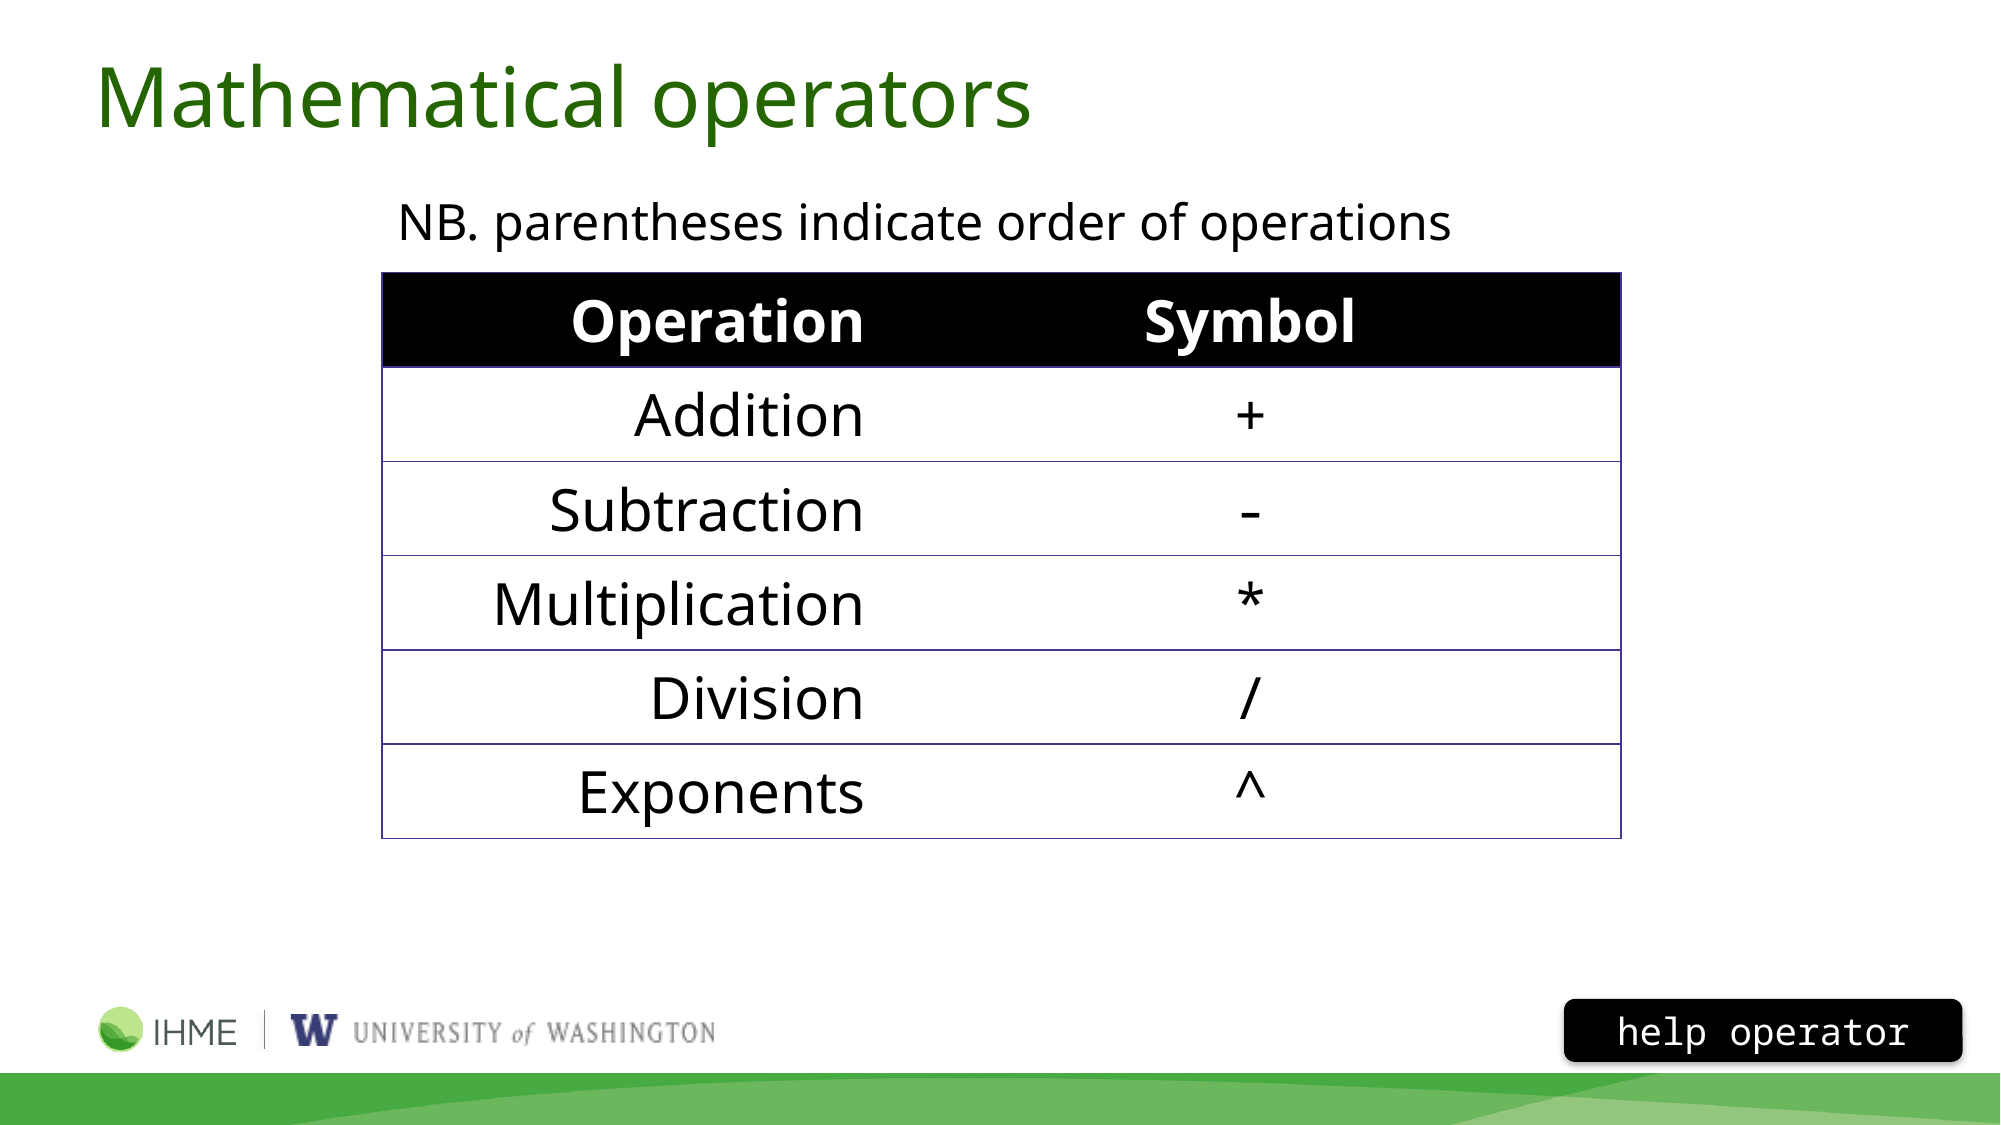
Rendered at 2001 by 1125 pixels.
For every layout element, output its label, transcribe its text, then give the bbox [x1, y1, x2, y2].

list NB. parentheses indicate order of operations [382, 182, 2000, 909]
table_cell ^ [881, 745, 1620, 838]
text_box [1368, 985, 1992, 1074]
picture [98, 1006, 236, 1052]
title Mathematical operators [79, 37, 1872, 154]
picture [0, 1073, 2001, 1125]
table_cell Division [383, 651, 881, 743]
table_cell Multiplication [383, 556, 881, 649]
table_cell Exponents [383, 745, 881, 838]
table_header Symbol [881, 273, 1620, 366]
table_cell / [881, 651, 1620, 743]
table_cell * [881, 556, 1620, 649]
text_box help operator [1564, 998, 1963, 1062]
table_header Operation [383, 273, 881, 366]
table_cell - [881, 462, 1620, 555]
table_cell + [881, 368, 1620, 461]
table_cell Addition [383, 368, 881, 461]
table_cell Subtraction [383, 462, 881, 555]
